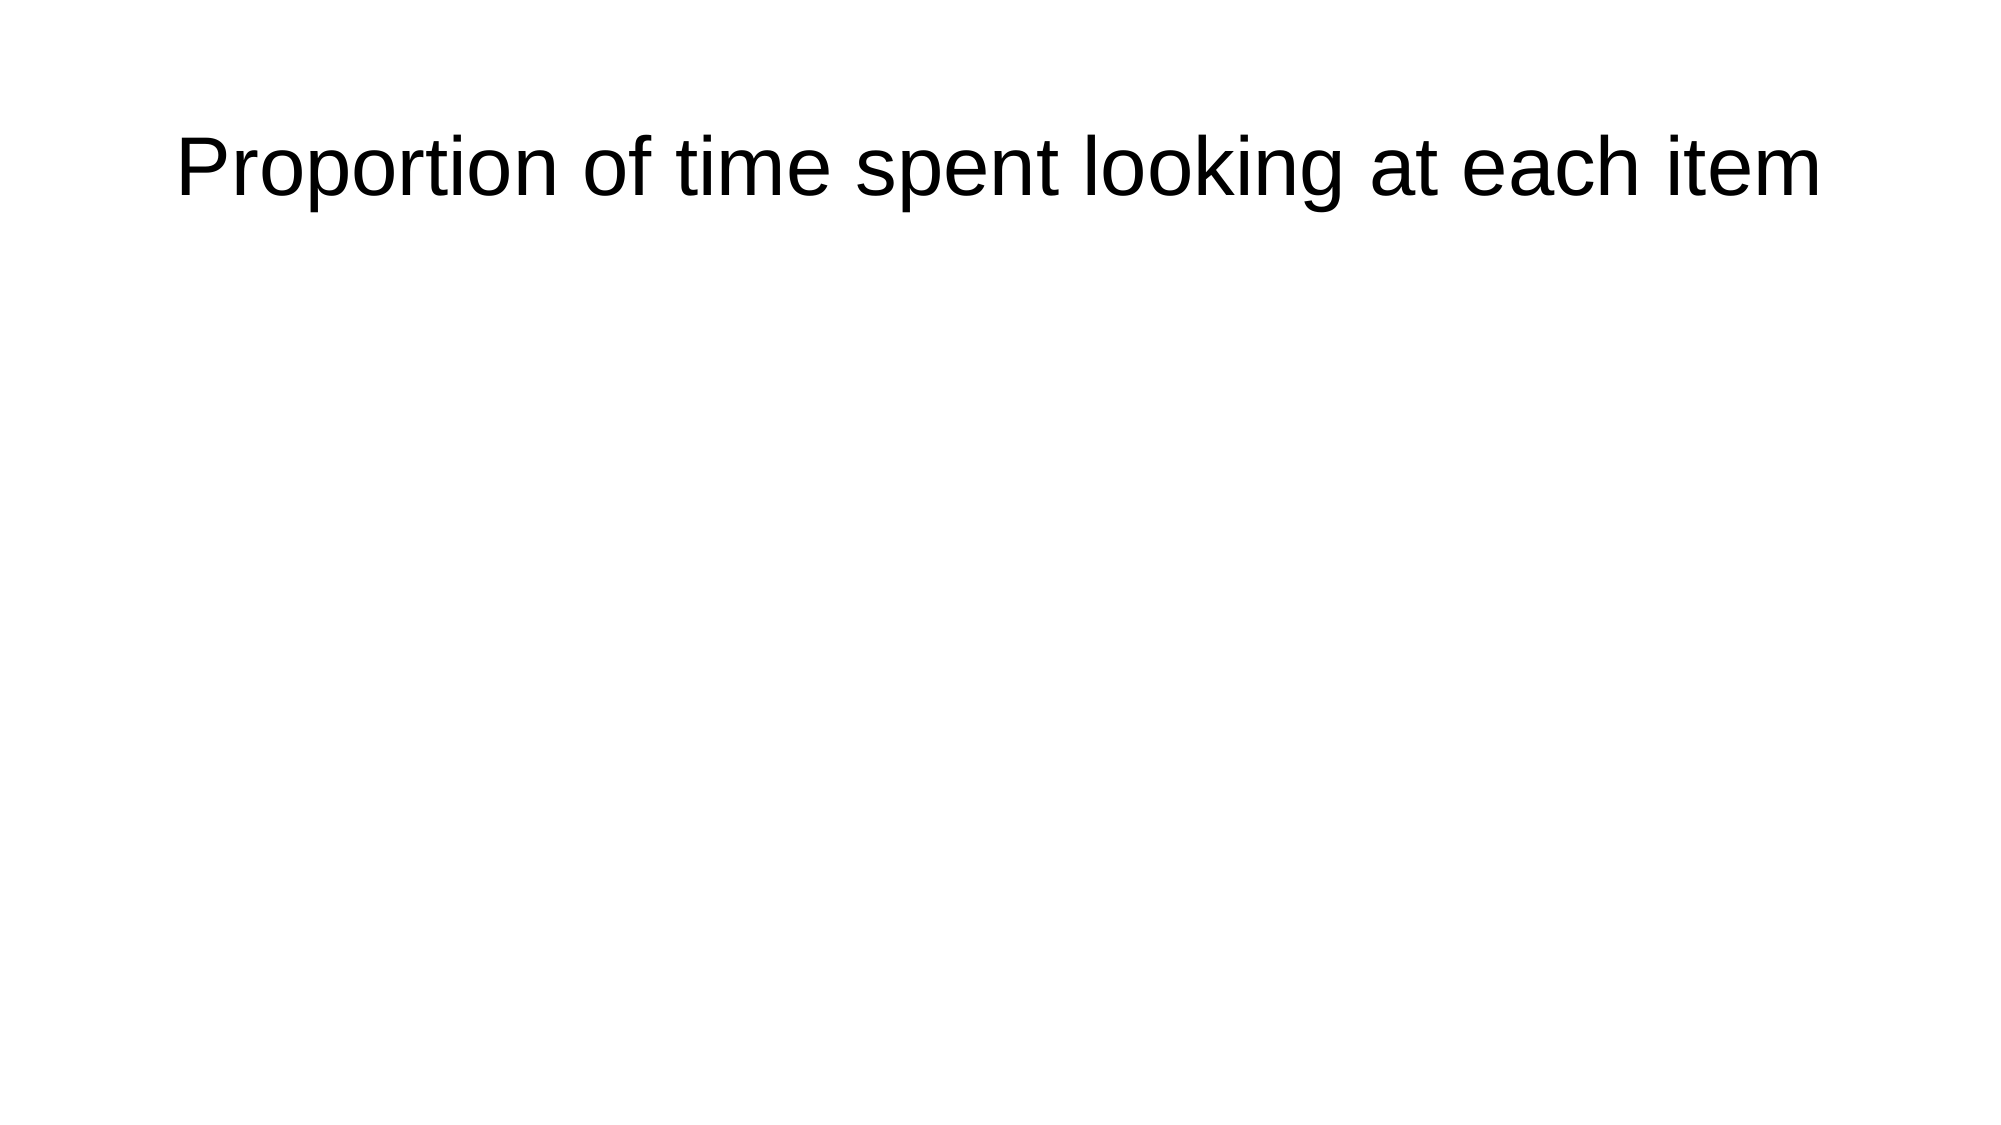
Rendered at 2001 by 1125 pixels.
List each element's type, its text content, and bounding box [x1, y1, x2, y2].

title Proportion of time spent looking at each item [137, 59, 1863, 278]
